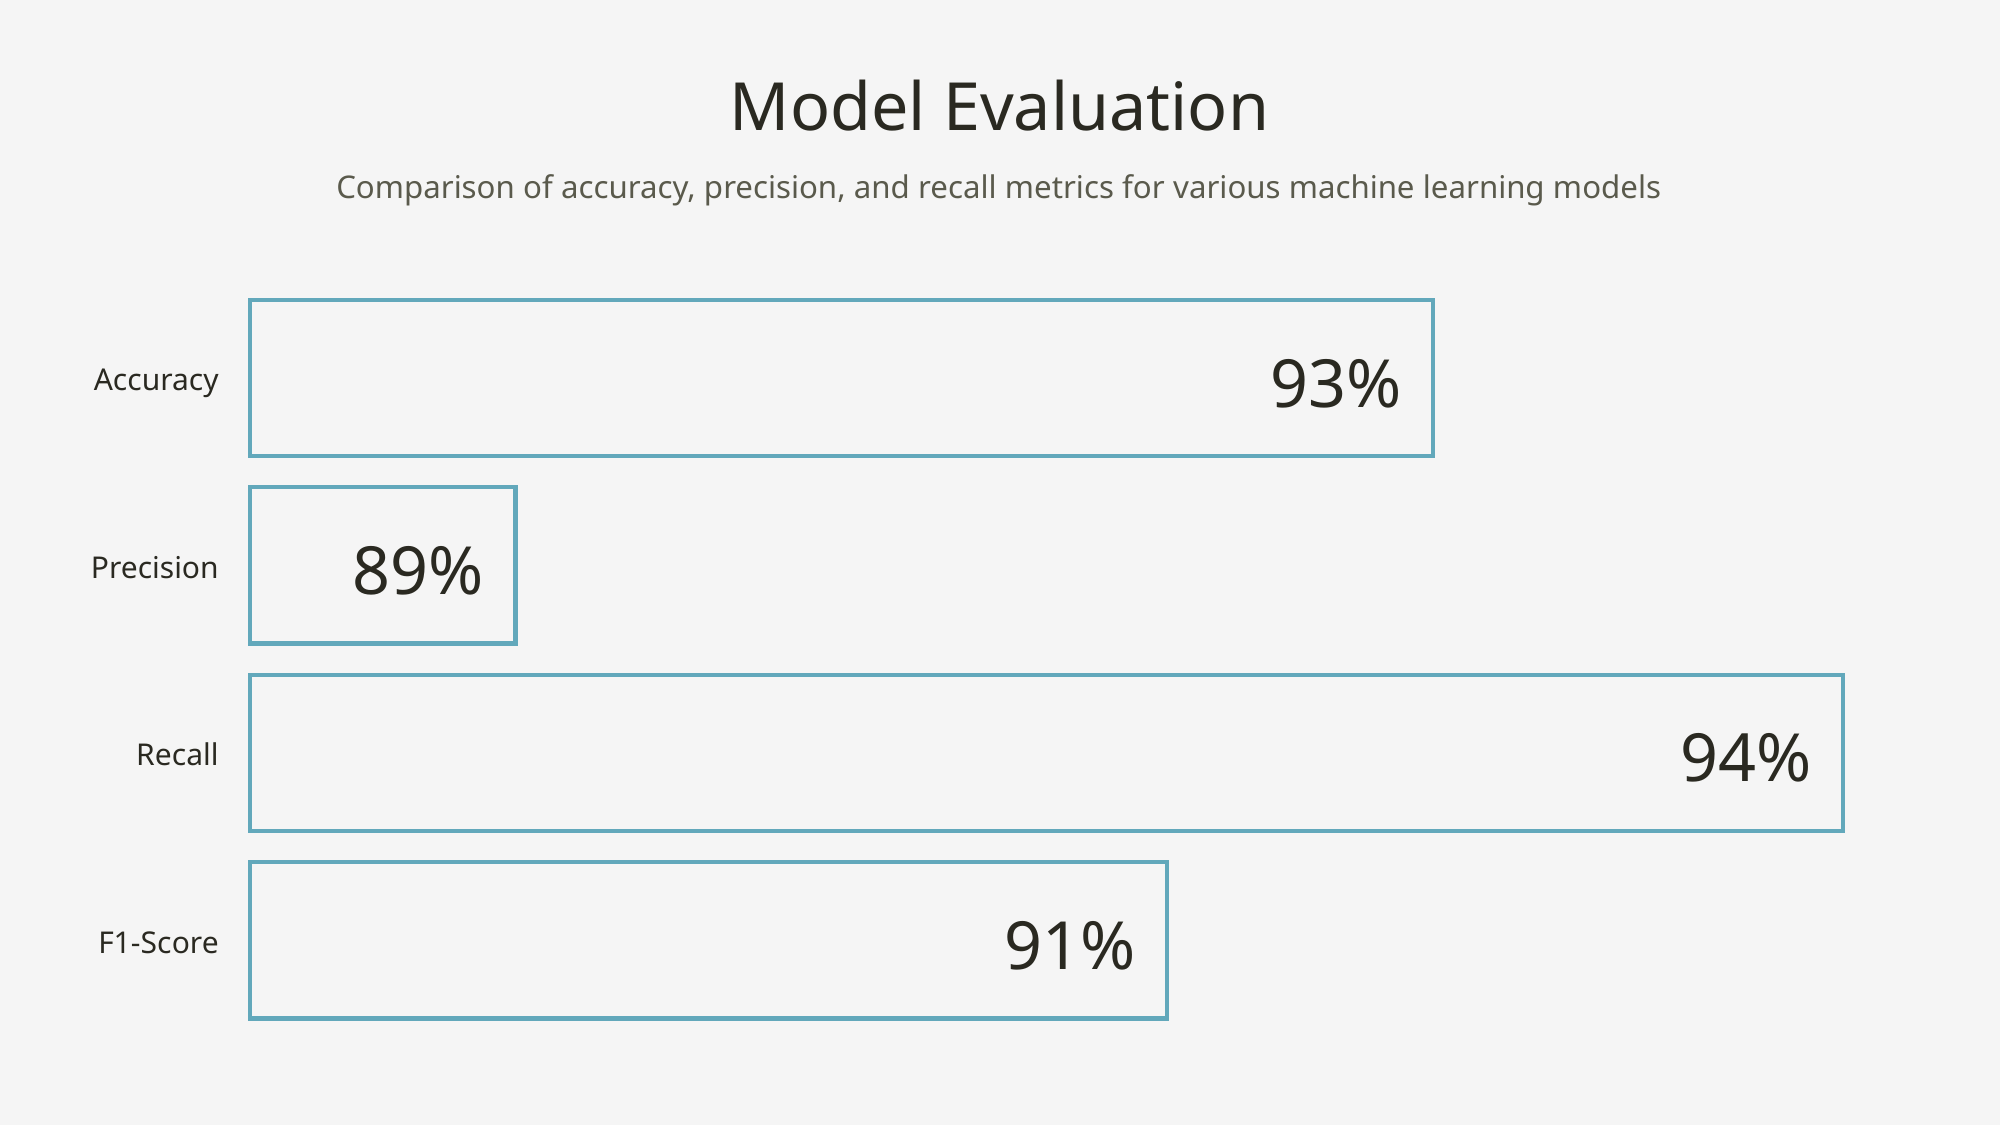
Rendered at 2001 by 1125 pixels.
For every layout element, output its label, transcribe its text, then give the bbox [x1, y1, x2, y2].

text_box Precision [64, 546, 219, 585]
text_box [249, 487, 516, 644]
text_box Recall [64, 733, 219, 772]
text_box Accuracy [64, 358, 219, 397]
text_box 91% [1003, 898, 1136, 983]
text_box 93% [1255, 336, 1402, 421]
text_box 94% [1660, 711, 1812, 796]
text_box [249, 674, 1844, 831]
text_box F1-Score [64, 921, 219, 960]
text_box Comparison of accuracy, precision, and recall metrics for various machine learning models [0, 160, 2000, 205]
text_box [249, 299, 1433, 457]
text_box [249, 862, 1168, 1019]
text_box 89% [331, 524, 485, 608]
text_box Model Evaluation [0, 60, 2000, 144]
